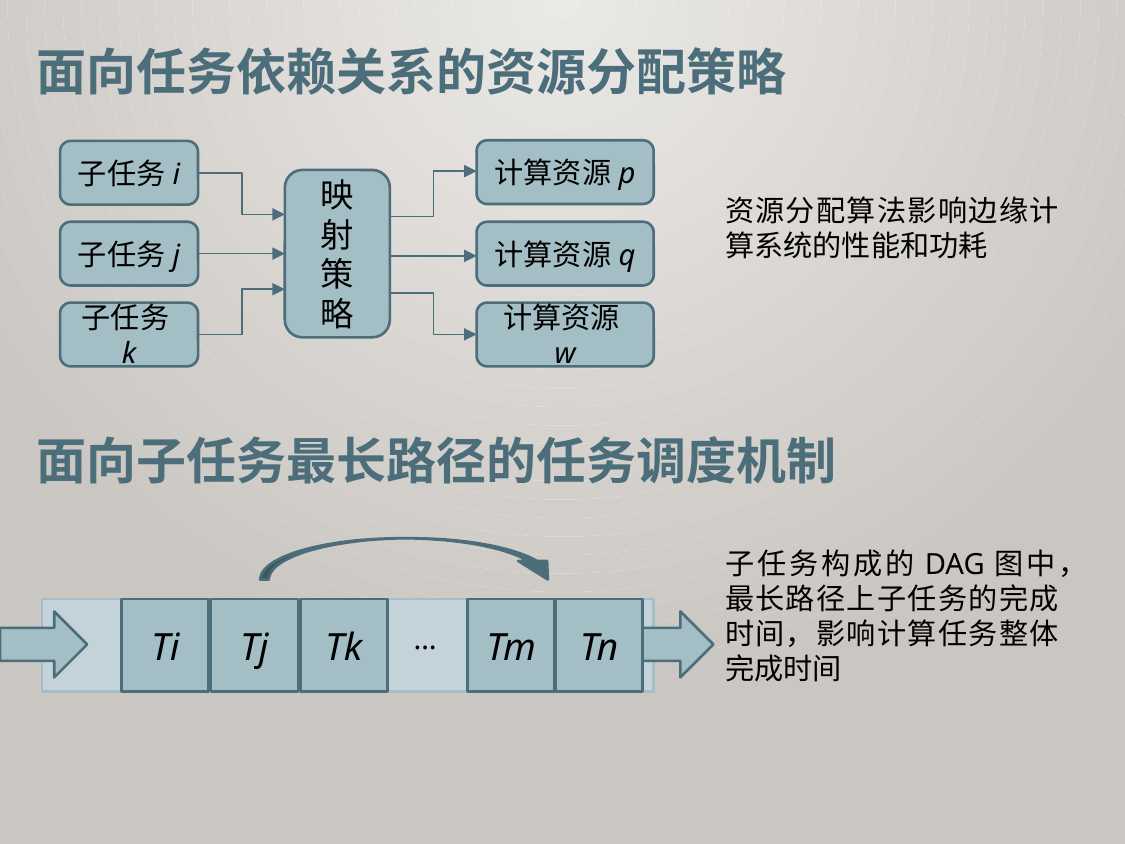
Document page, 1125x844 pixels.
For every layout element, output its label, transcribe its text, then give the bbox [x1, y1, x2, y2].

text_box 映射策略 [283, 168, 392, 339]
text_box 子任务k [58, 301, 200, 368]
text_box 计算资源w [475, 301, 656, 368]
text_box [644, 598, 655, 626]
text_box Tm [466, 598, 554, 693]
text_box Tj [210, 598, 299, 693]
text_box [41, 598, 120, 693]
text_box [644, 610, 715, 679]
text_box [389, 598, 466, 693]
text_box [389, 292, 477, 335]
text_box 资源分配算法影响边缘计算系统的性能和功耗 [713, 186, 1071, 269]
text_box 计算资源p [475, 138, 656, 206]
text_box 子任务i [58, 139, 200, 206]
text_box 面向任务依赖关系的资源分配策略 [21, 32, 814, 108]
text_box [197, 172, 286, 215]
text_box [644, 663, 655, 693]
text_box [258, 536, 550, 581]
text_box Tn [554, 598, 644, 693]
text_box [197, 288, 286, 335]
text_box 子任务构成的DAG图中，最长路径上子任务的完成时间，影响计算任务整体完成时间 [713, 539, 1071, 691]
text_box Tk [299, 598, 389, 693]
text_box 面向子任务最长路径的任务调度机制 [21, 421, 862, 497]
text_box … [401, 614, 454, 662]
text_box 计算资源q [475, 220, 656, 287]
text_box [0, 610, 89, 679]
text_box Ti [120, 598, 210, 693]
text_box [389, 170, 477, 217]
text_box 子任务j [58, 220, 200, 287]
